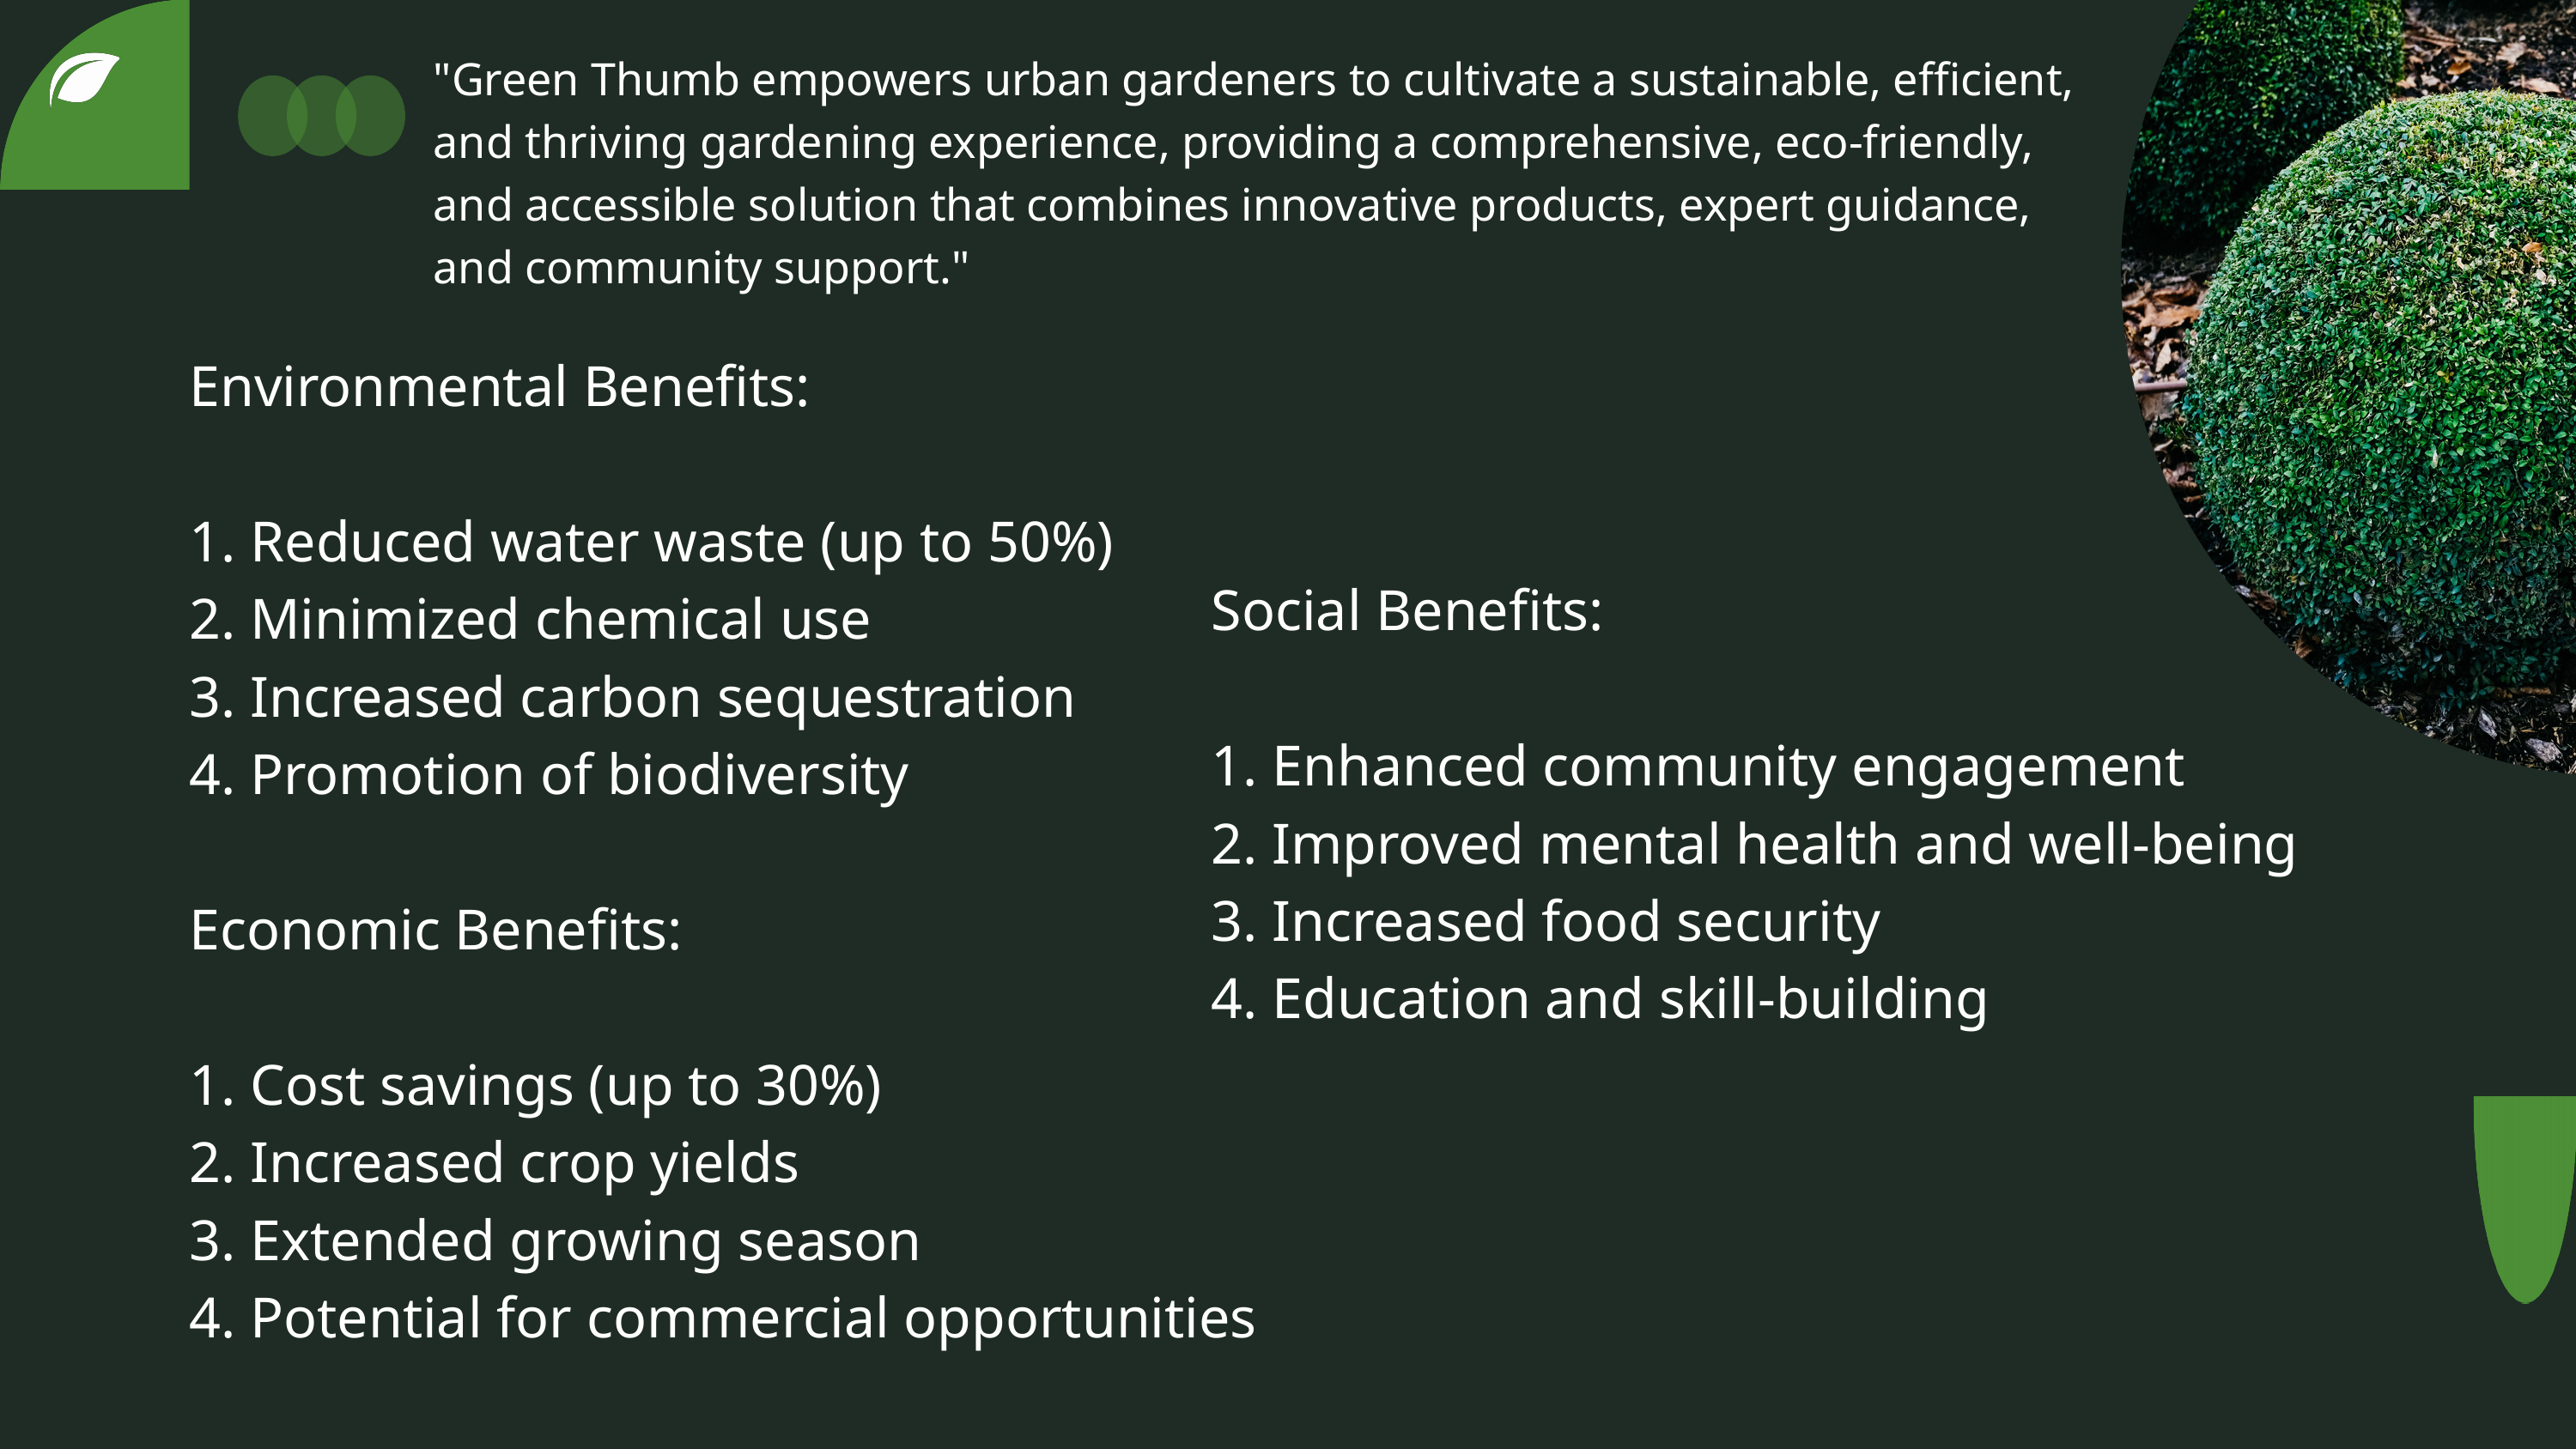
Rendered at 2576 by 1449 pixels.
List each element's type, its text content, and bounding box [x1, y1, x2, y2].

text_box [335, 75, 406, 157]
text_box "Green Thumb empowers urban gardeners to cultivate a sustainable, efficient, and thriving gardening experience, providing a comprehensive, eco-friendly, and accessible solution that combines innovative products, expert guidance, and community support." [433, 41, 2116, 418]
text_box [2120, 0, 2576, 778]
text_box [237, 75, 285, 157]
text_box Social Benefits: 1. Enhanced community engagement 2. Improved mental health and well-being 3. Increased food security 4. Education and skill-building [1211, 564, 2576, 1108]
text_box Environmental Benefits: 1. Reduced water waste (up to 50%) 2. Minimized chemical use 3. Increased carbon sequestration 4. Promotion of biodiversity Economic Benefits: 1. Cost savings (up to 30%) 2. Increased crop yields 3. Extended growing season 4. Potential for commercial opportunities [189, 340, 1626, 1349]
text_box [0, 0, 190, 190]
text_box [286, 75, 334, 157]
text_box [2473, 1108, 2576, 1304]
text_box [49, 48, 120, 116]
